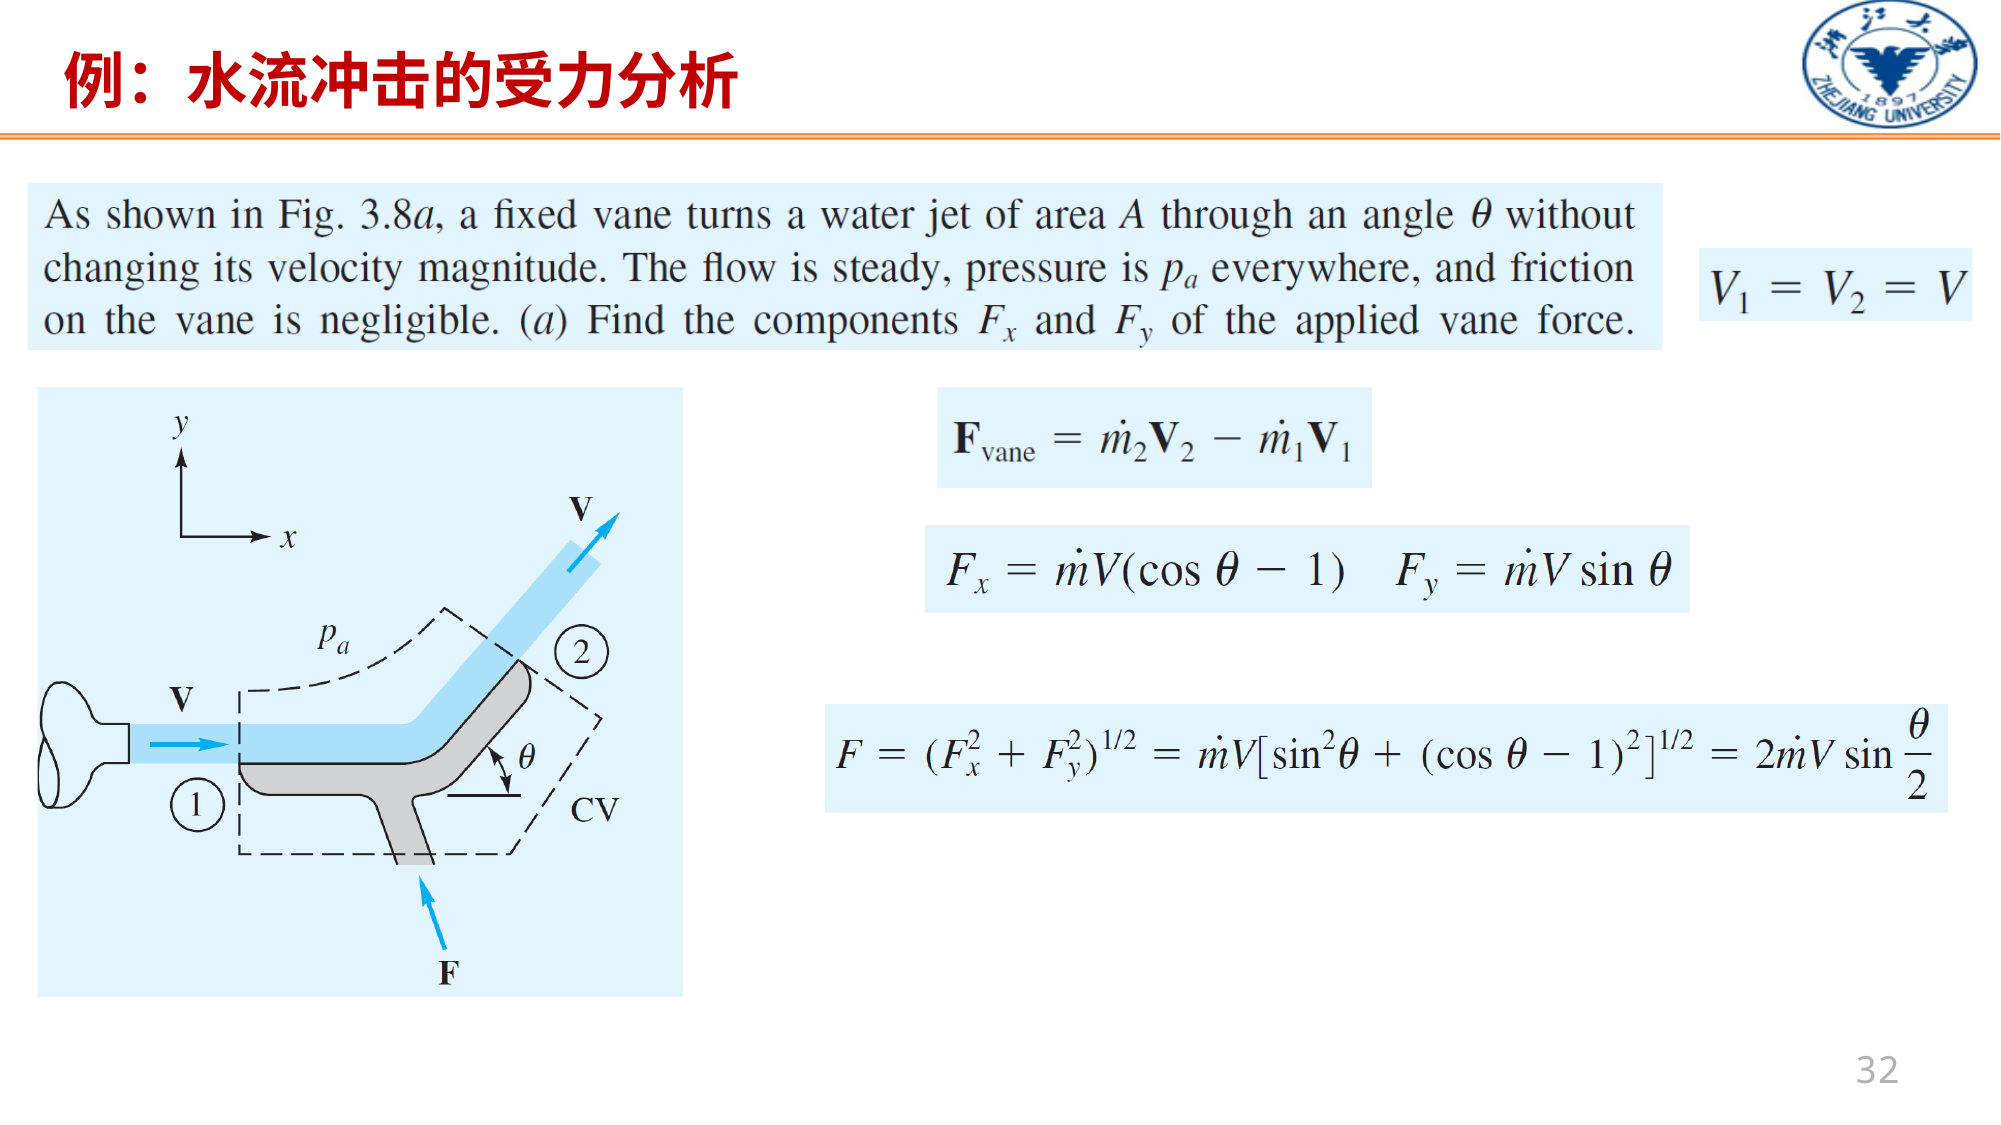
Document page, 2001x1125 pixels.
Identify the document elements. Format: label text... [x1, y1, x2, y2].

slide_number 32 [1440, 1046, 1900, 1092]
title 例：水流冲击的受力分析 [63, 42, 1937, 117]
picture [0, 0, 2001, 1125]
